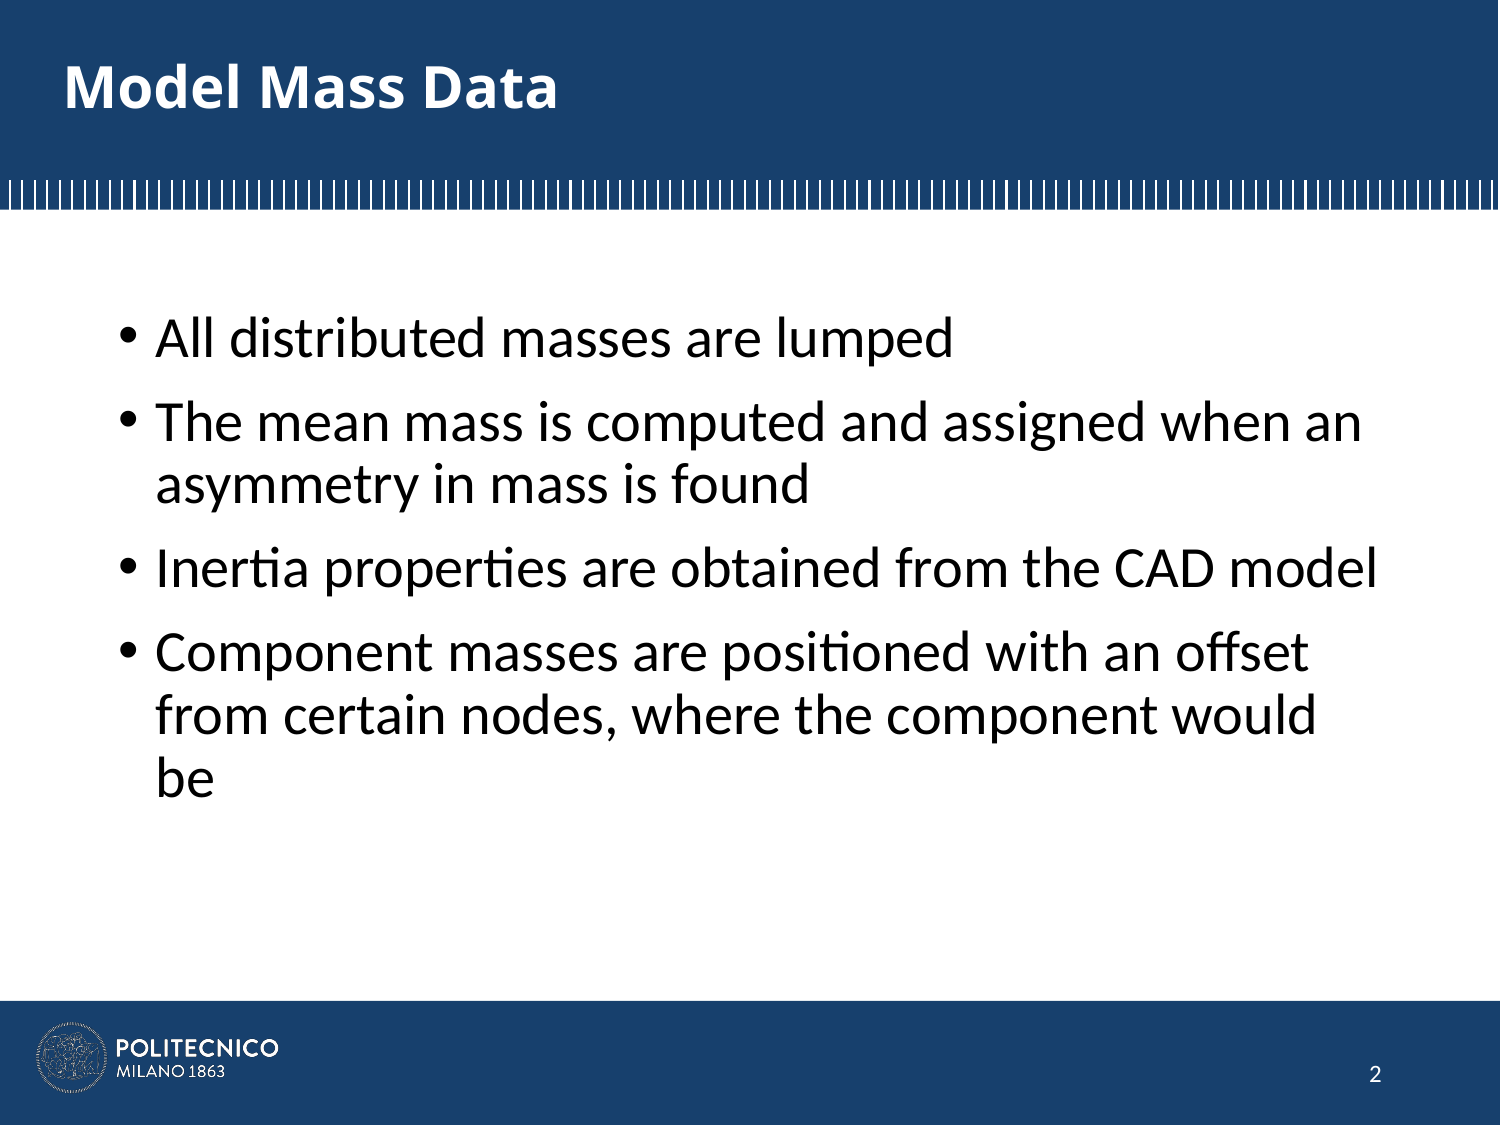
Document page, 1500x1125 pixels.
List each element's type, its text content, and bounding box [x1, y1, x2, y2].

slide_number 2 [1059, 1042, 1397, 1103]
title Model Mass Data [47, 49, 795, 131]
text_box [9, 180, 1493, 210]
picture [9, 995, 305, 1120]
list All distributed masses are lumped The mean mass is computed and assigned when an asymmetry in mass is found Inertia properties are obtained from the CAD model Component masses are positioned with an offset from certain nodes, where the component would be [103, 299, 1397, 1014]
text_box [0, 0, 1498, 210]
text_box [0, 1000, 1500, 1125]
